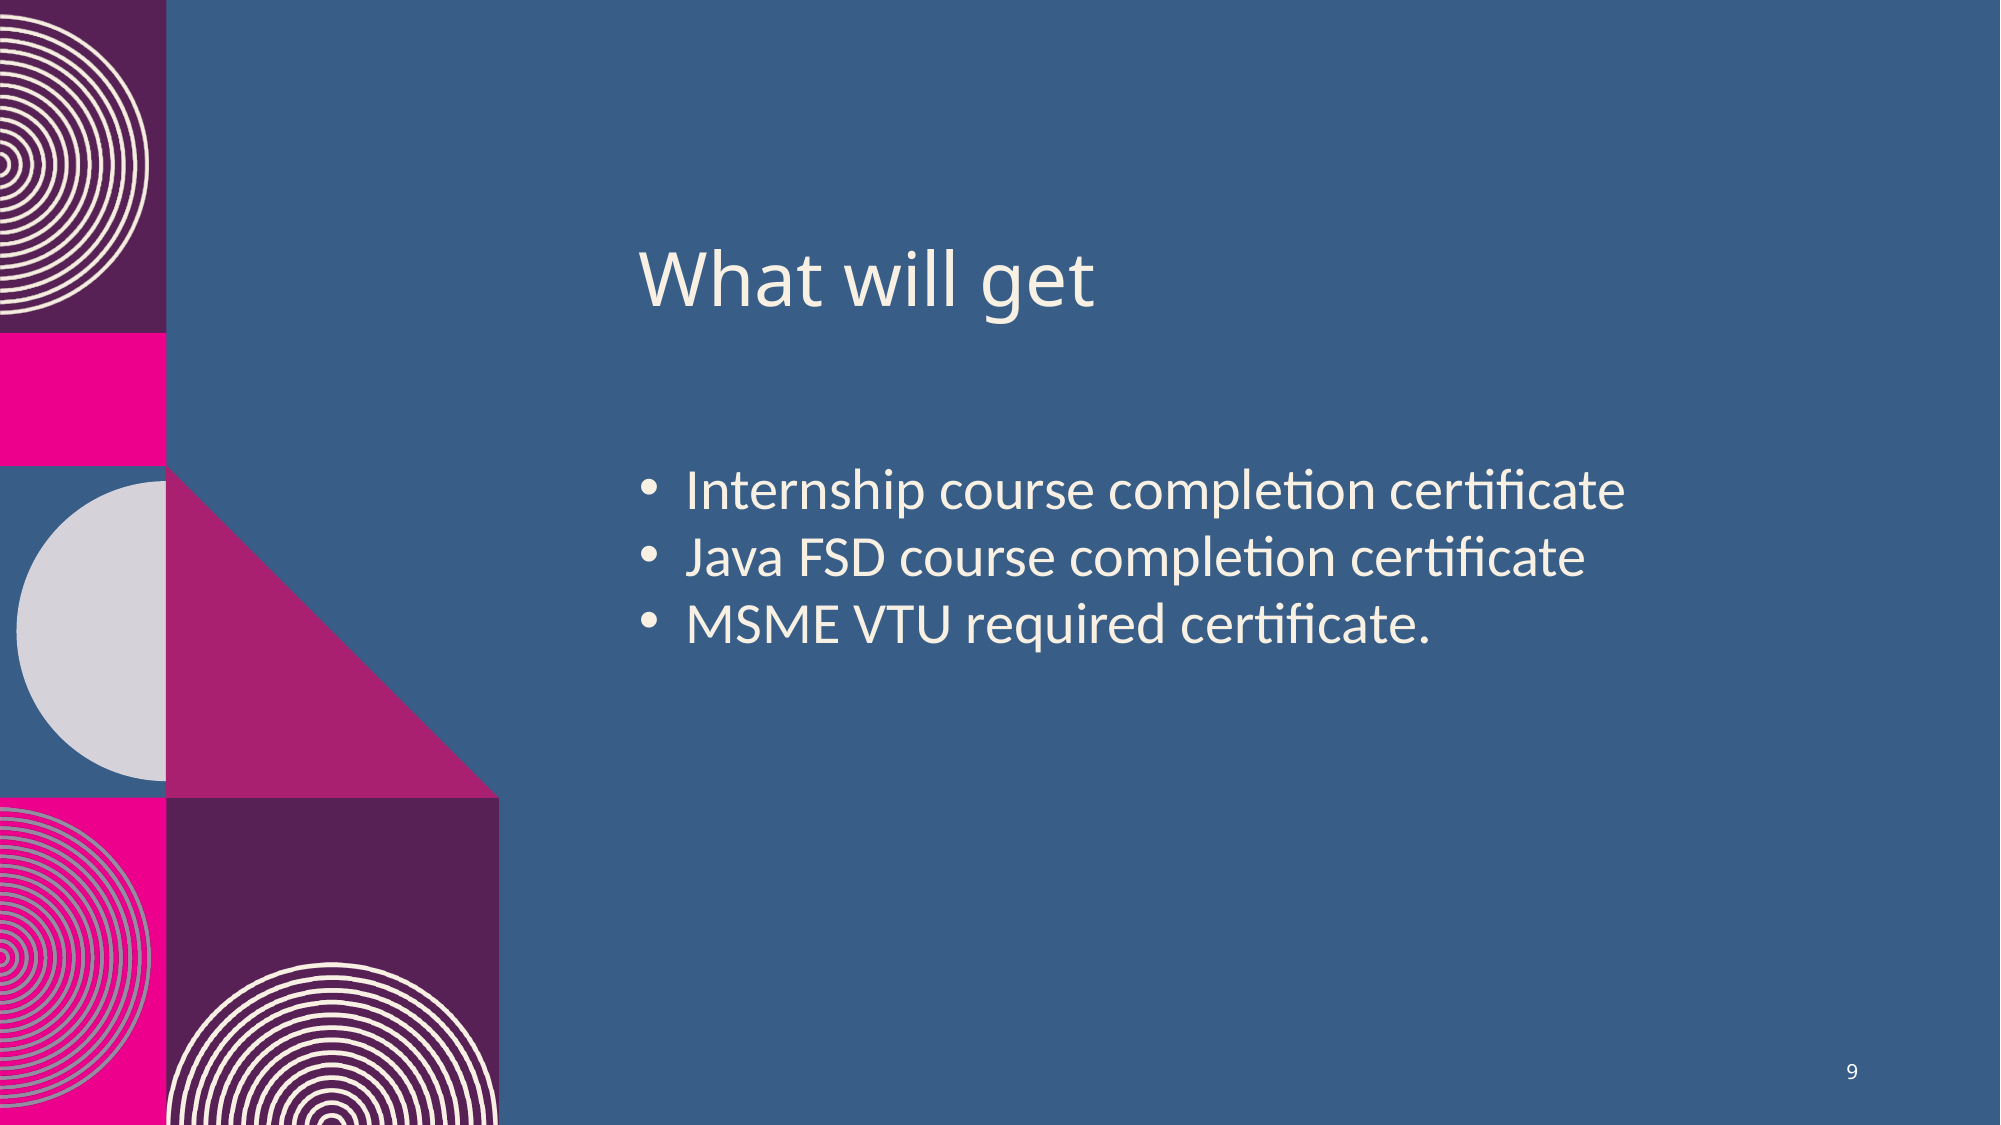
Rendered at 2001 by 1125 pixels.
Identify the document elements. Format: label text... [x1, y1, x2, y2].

picture [0, 15, 149, 314]
picture [167, 962, 498, 1125]
picture [1, 808, 151, 1108]
list What will get Internship course completion certificate Java FSD course completion certificate MSME VTU required certificate. [624, 272, 1874, 761]
slide_number 9 [1798, 1042, 1874, 1103]
